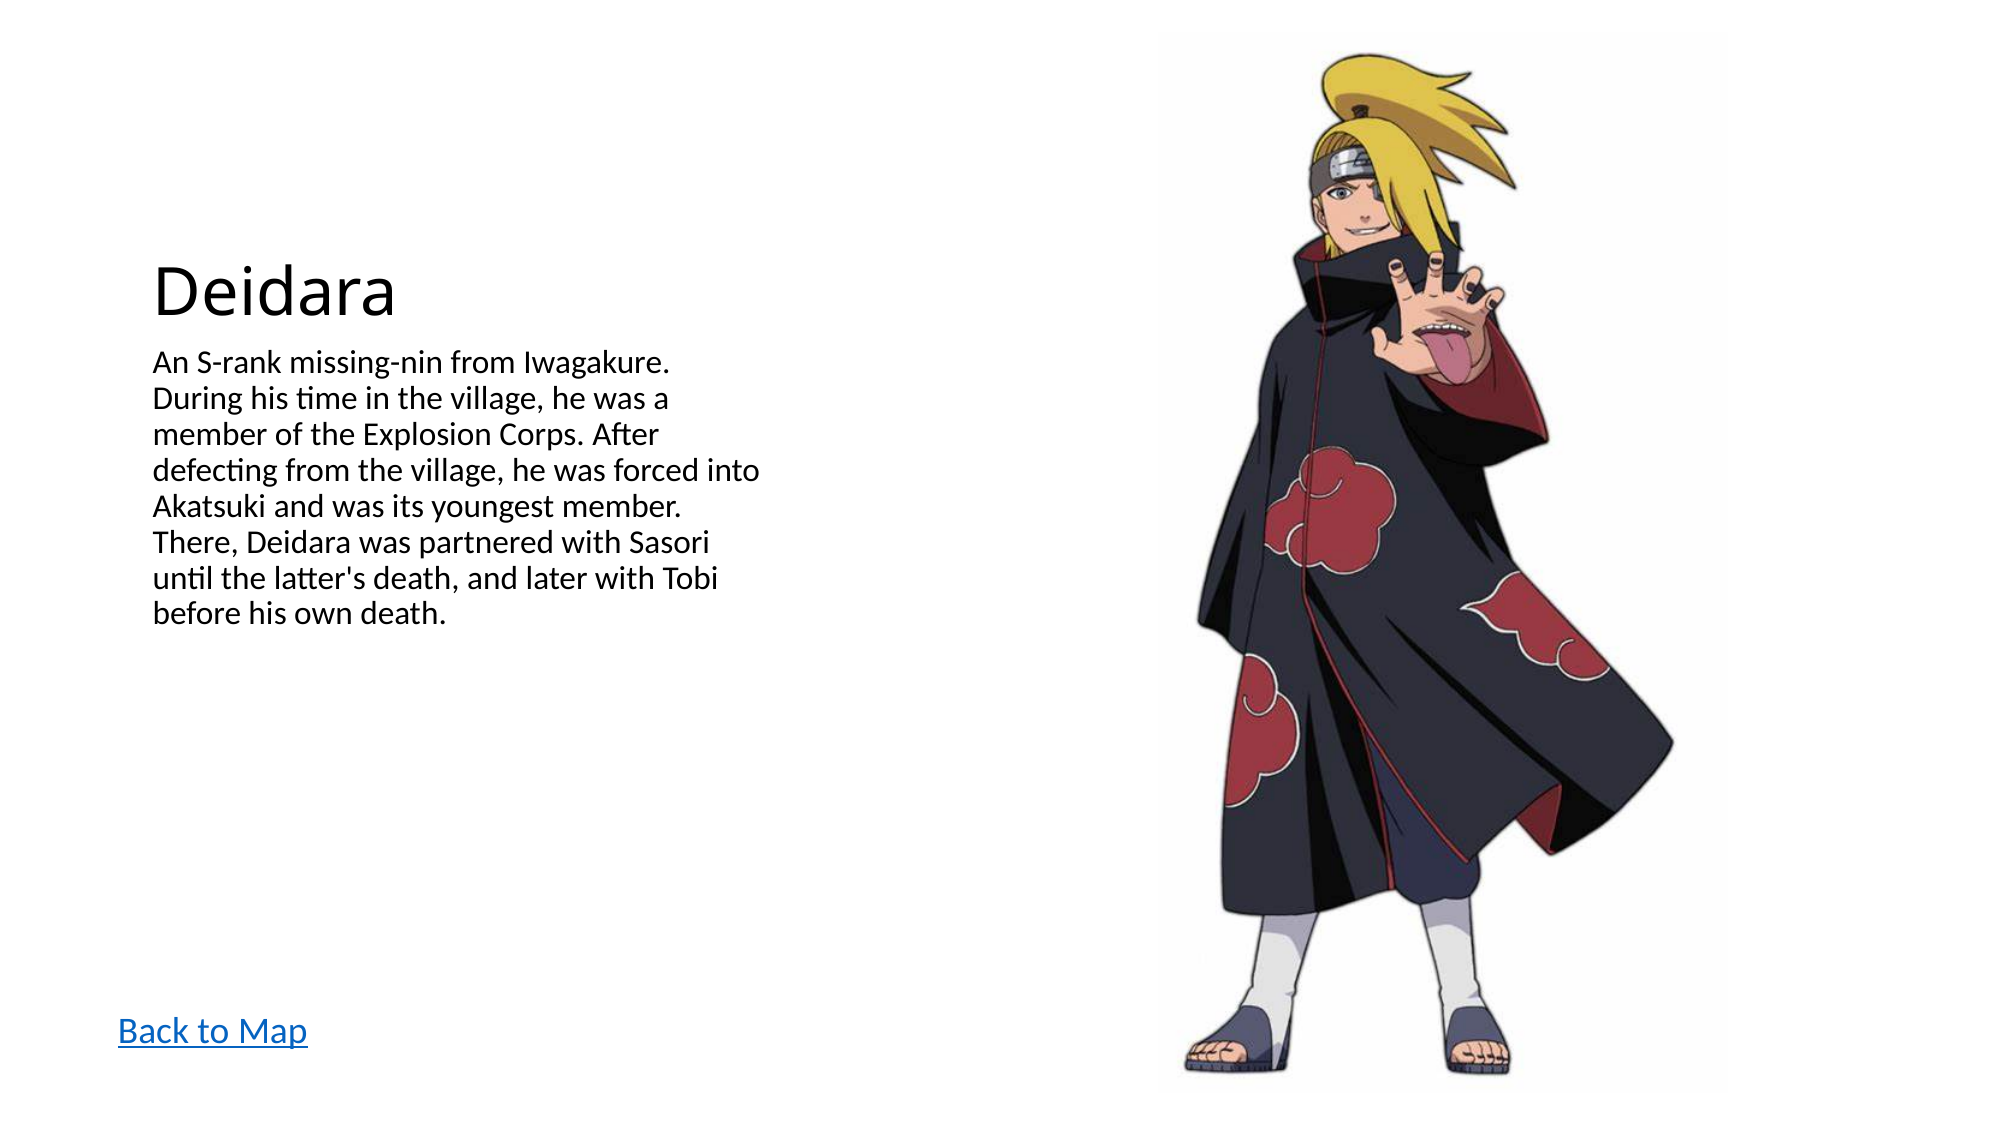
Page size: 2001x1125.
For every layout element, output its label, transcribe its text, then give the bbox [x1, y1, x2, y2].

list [1158, 32, 1728, 1093]
text_box Back to Map [103, 998, 472, 1059]
list An S-rank missing-nin from Iwagakure. During his time in the village, he was a member of the Explosion Corps. After defecting from the village, he was forced into Akatsuki and was its youngest member. There, Deidara was partnered with Sasori until the latter's death, and later with Tobi before his own death. [137, 337, 783, 963]
title Deidara [137, 75, 783, 337]
